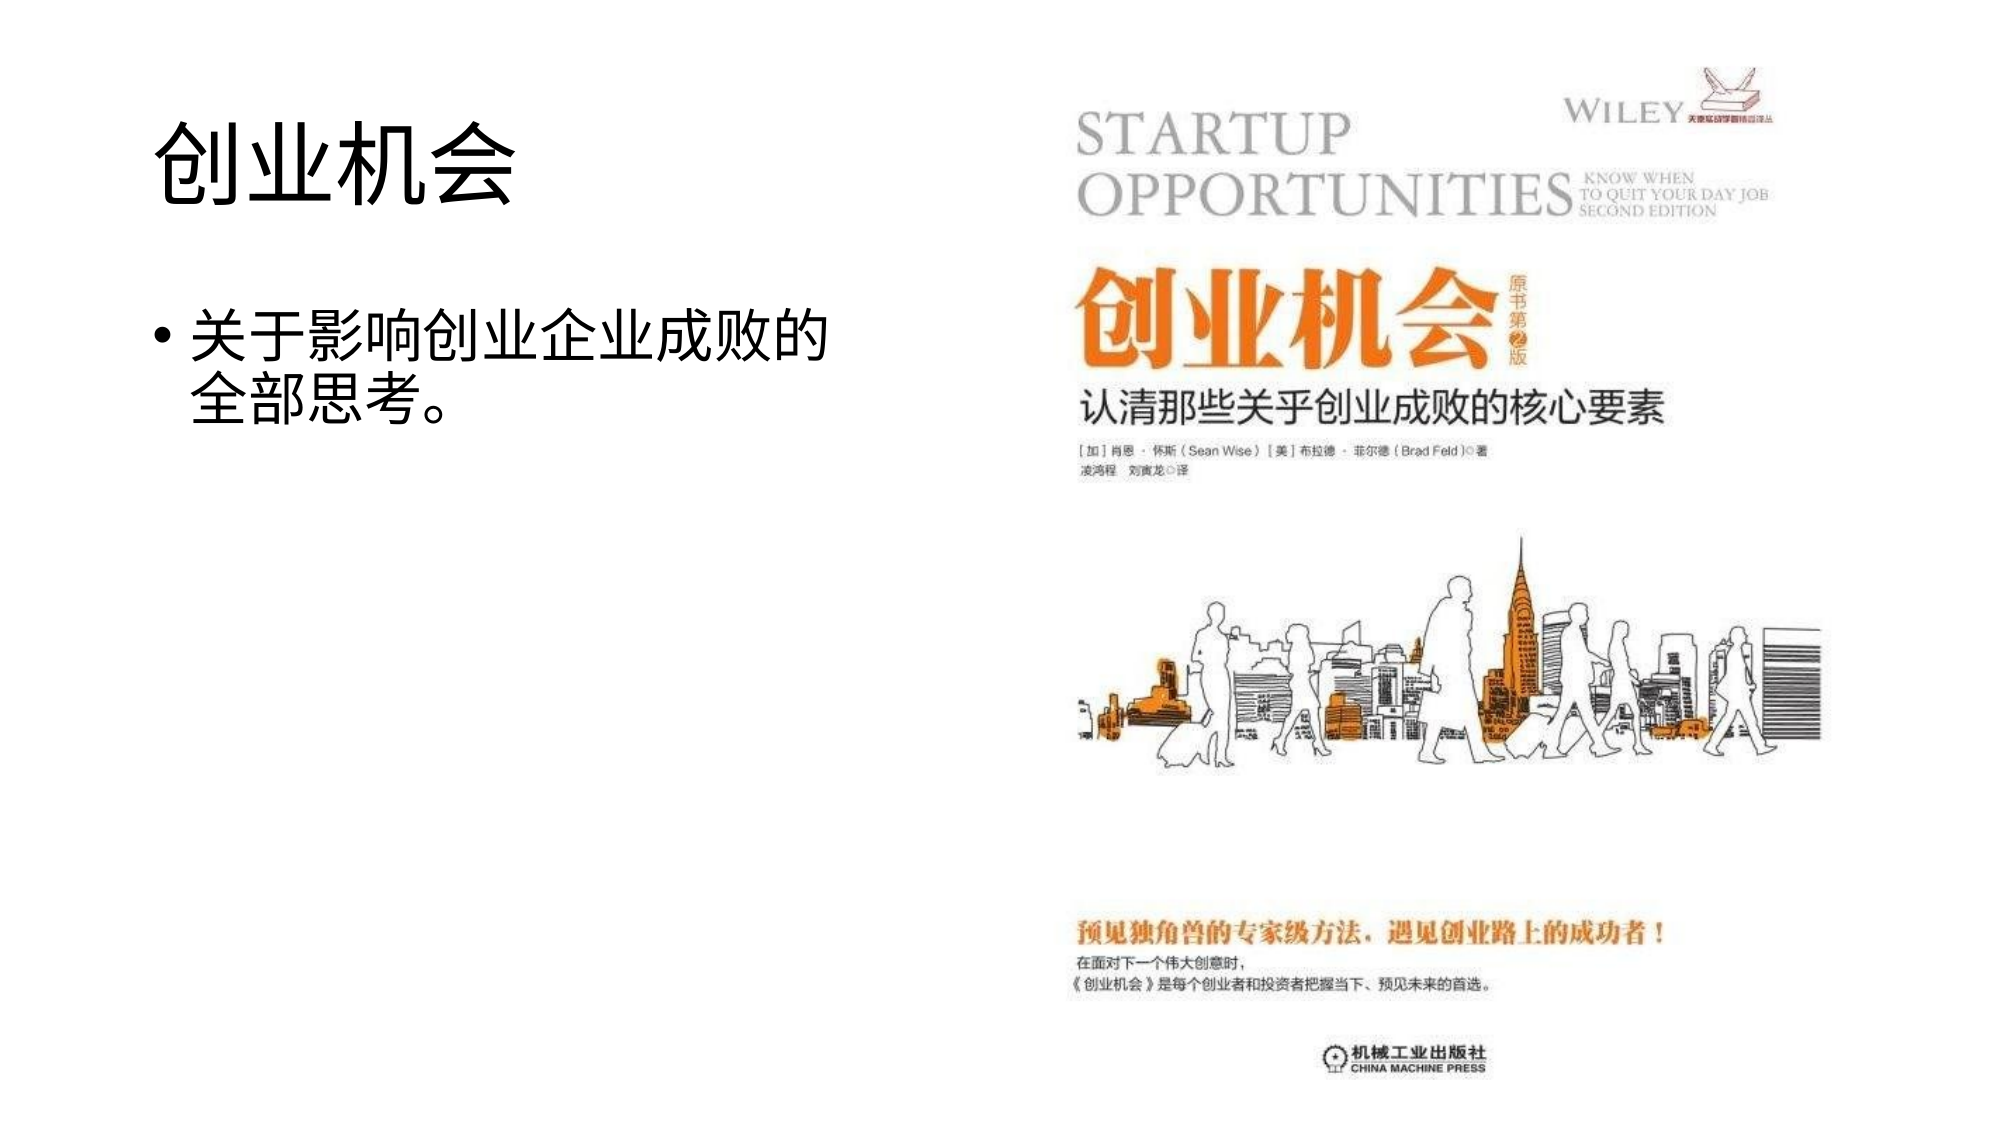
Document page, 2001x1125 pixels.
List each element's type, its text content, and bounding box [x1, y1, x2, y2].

picture [874, 0, 2000, 1125]
title 创业机会 [137, 59, 874, 278]
list 关于影响创业企业成败的全部思考。 [137, 299, 874, 1014]
